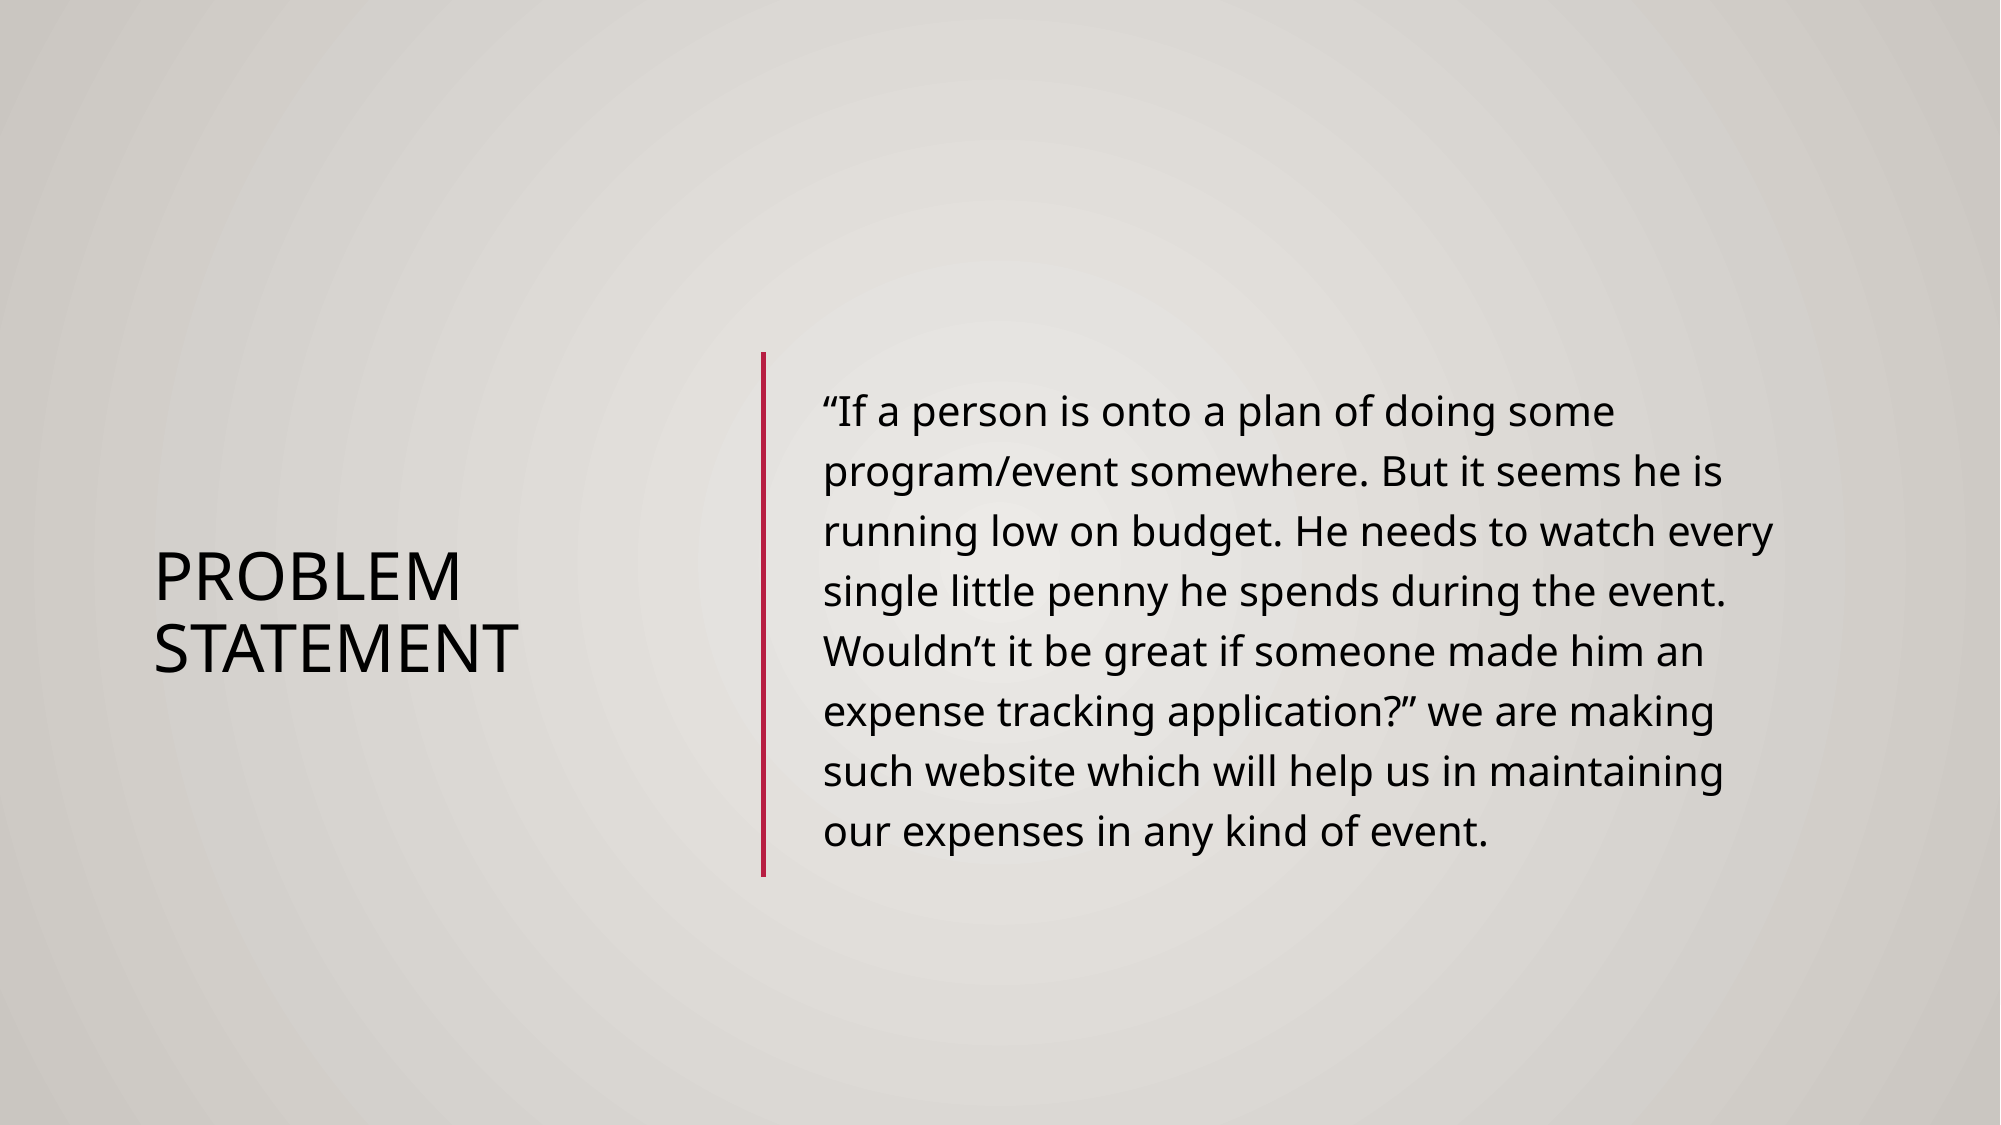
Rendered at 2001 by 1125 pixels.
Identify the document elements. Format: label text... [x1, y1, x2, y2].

text_box [0, 0, 2000, 1125]
list “If a person is onto a plan of doing some program/event somewhere. But it seems he is running low on budget. He needs to watch every single little penny he spends during the event. Wouldn’t it be great if someone made him an expense tracking application?” we are making such website which will help us in maintaining our expenses in any kind of event. [807, 262, 1814, 968]
title PROBLEM STATEMENT [138, 262, 720, 968]
